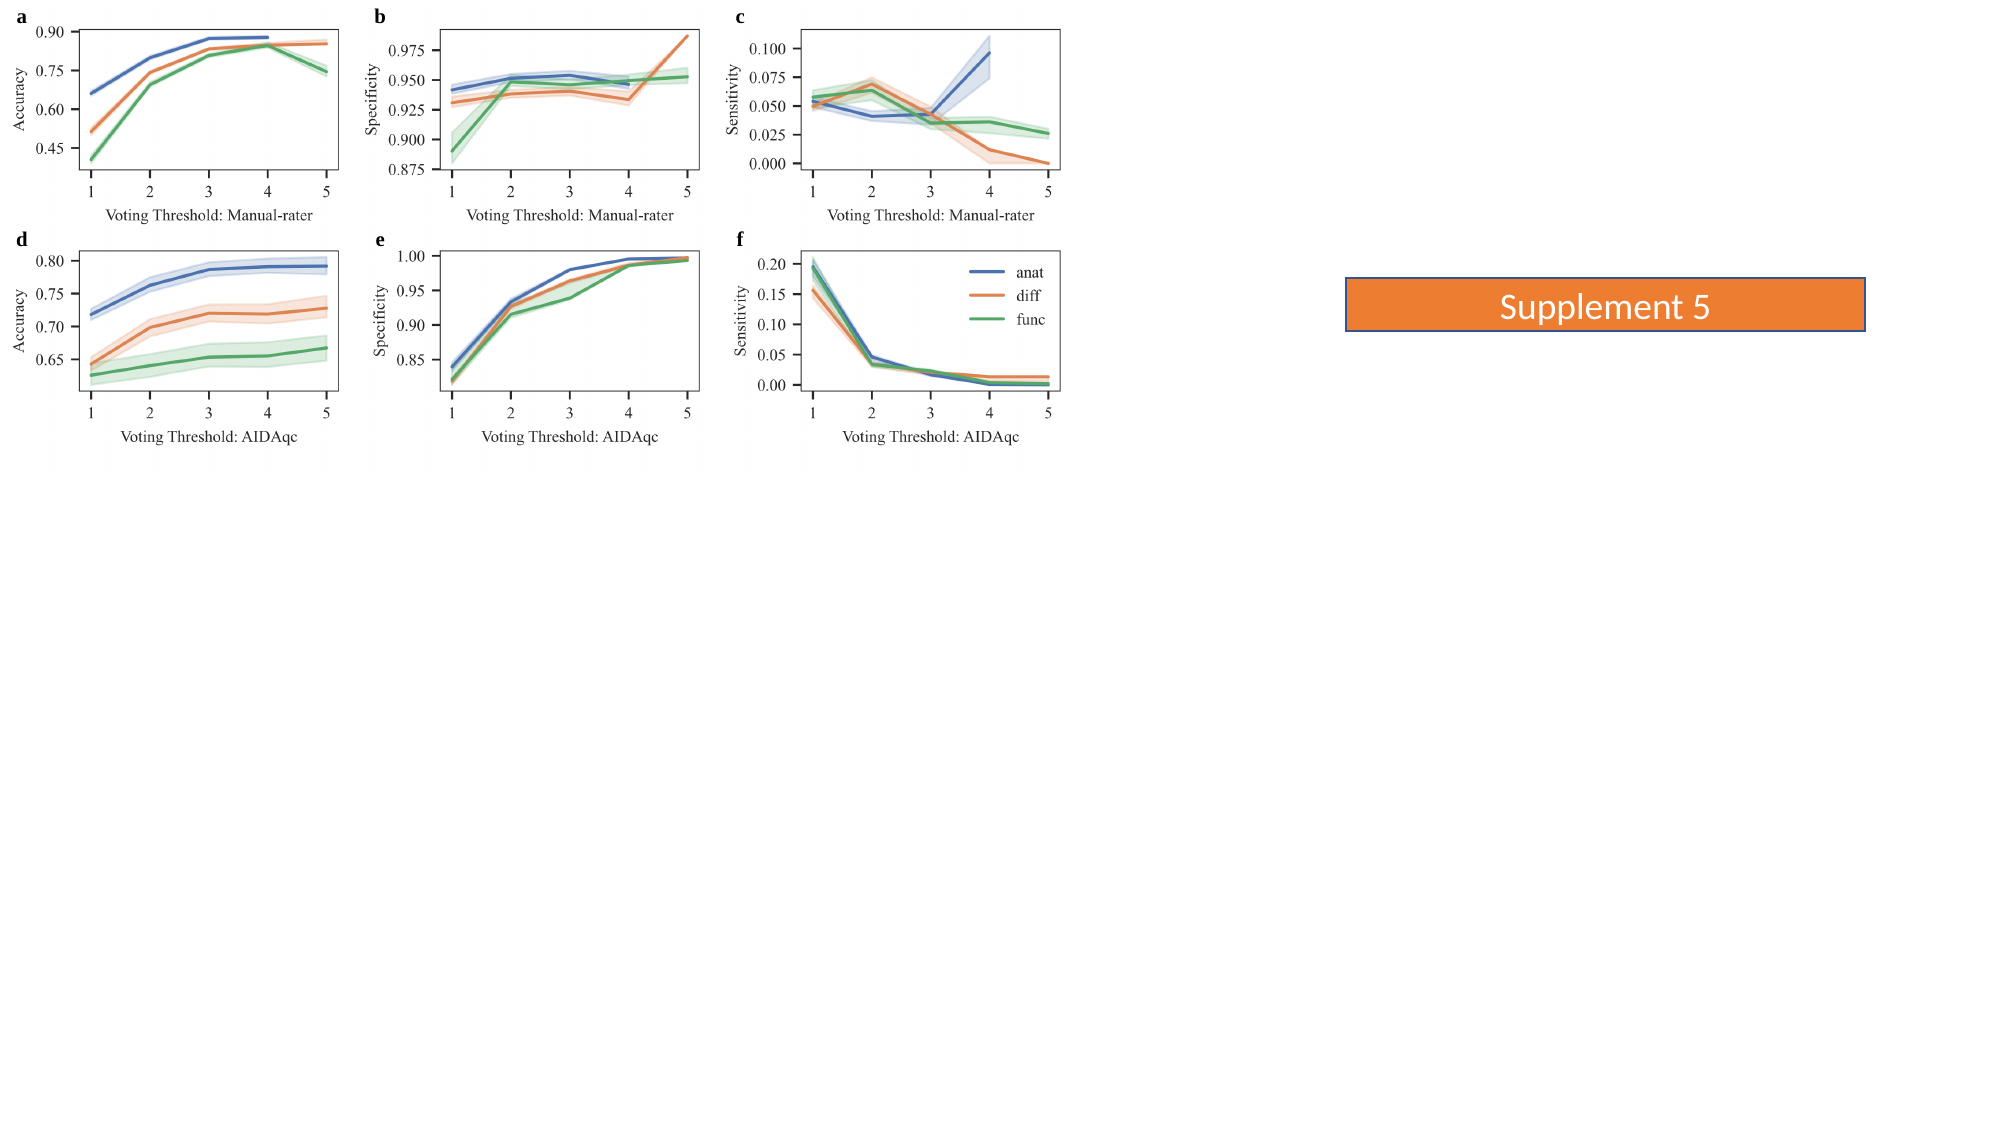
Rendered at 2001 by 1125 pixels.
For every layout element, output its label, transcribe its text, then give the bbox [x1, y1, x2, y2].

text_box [2, 0, 1068, 472]
text_box Supplement 5 [1345, 277, 1866, 332]
